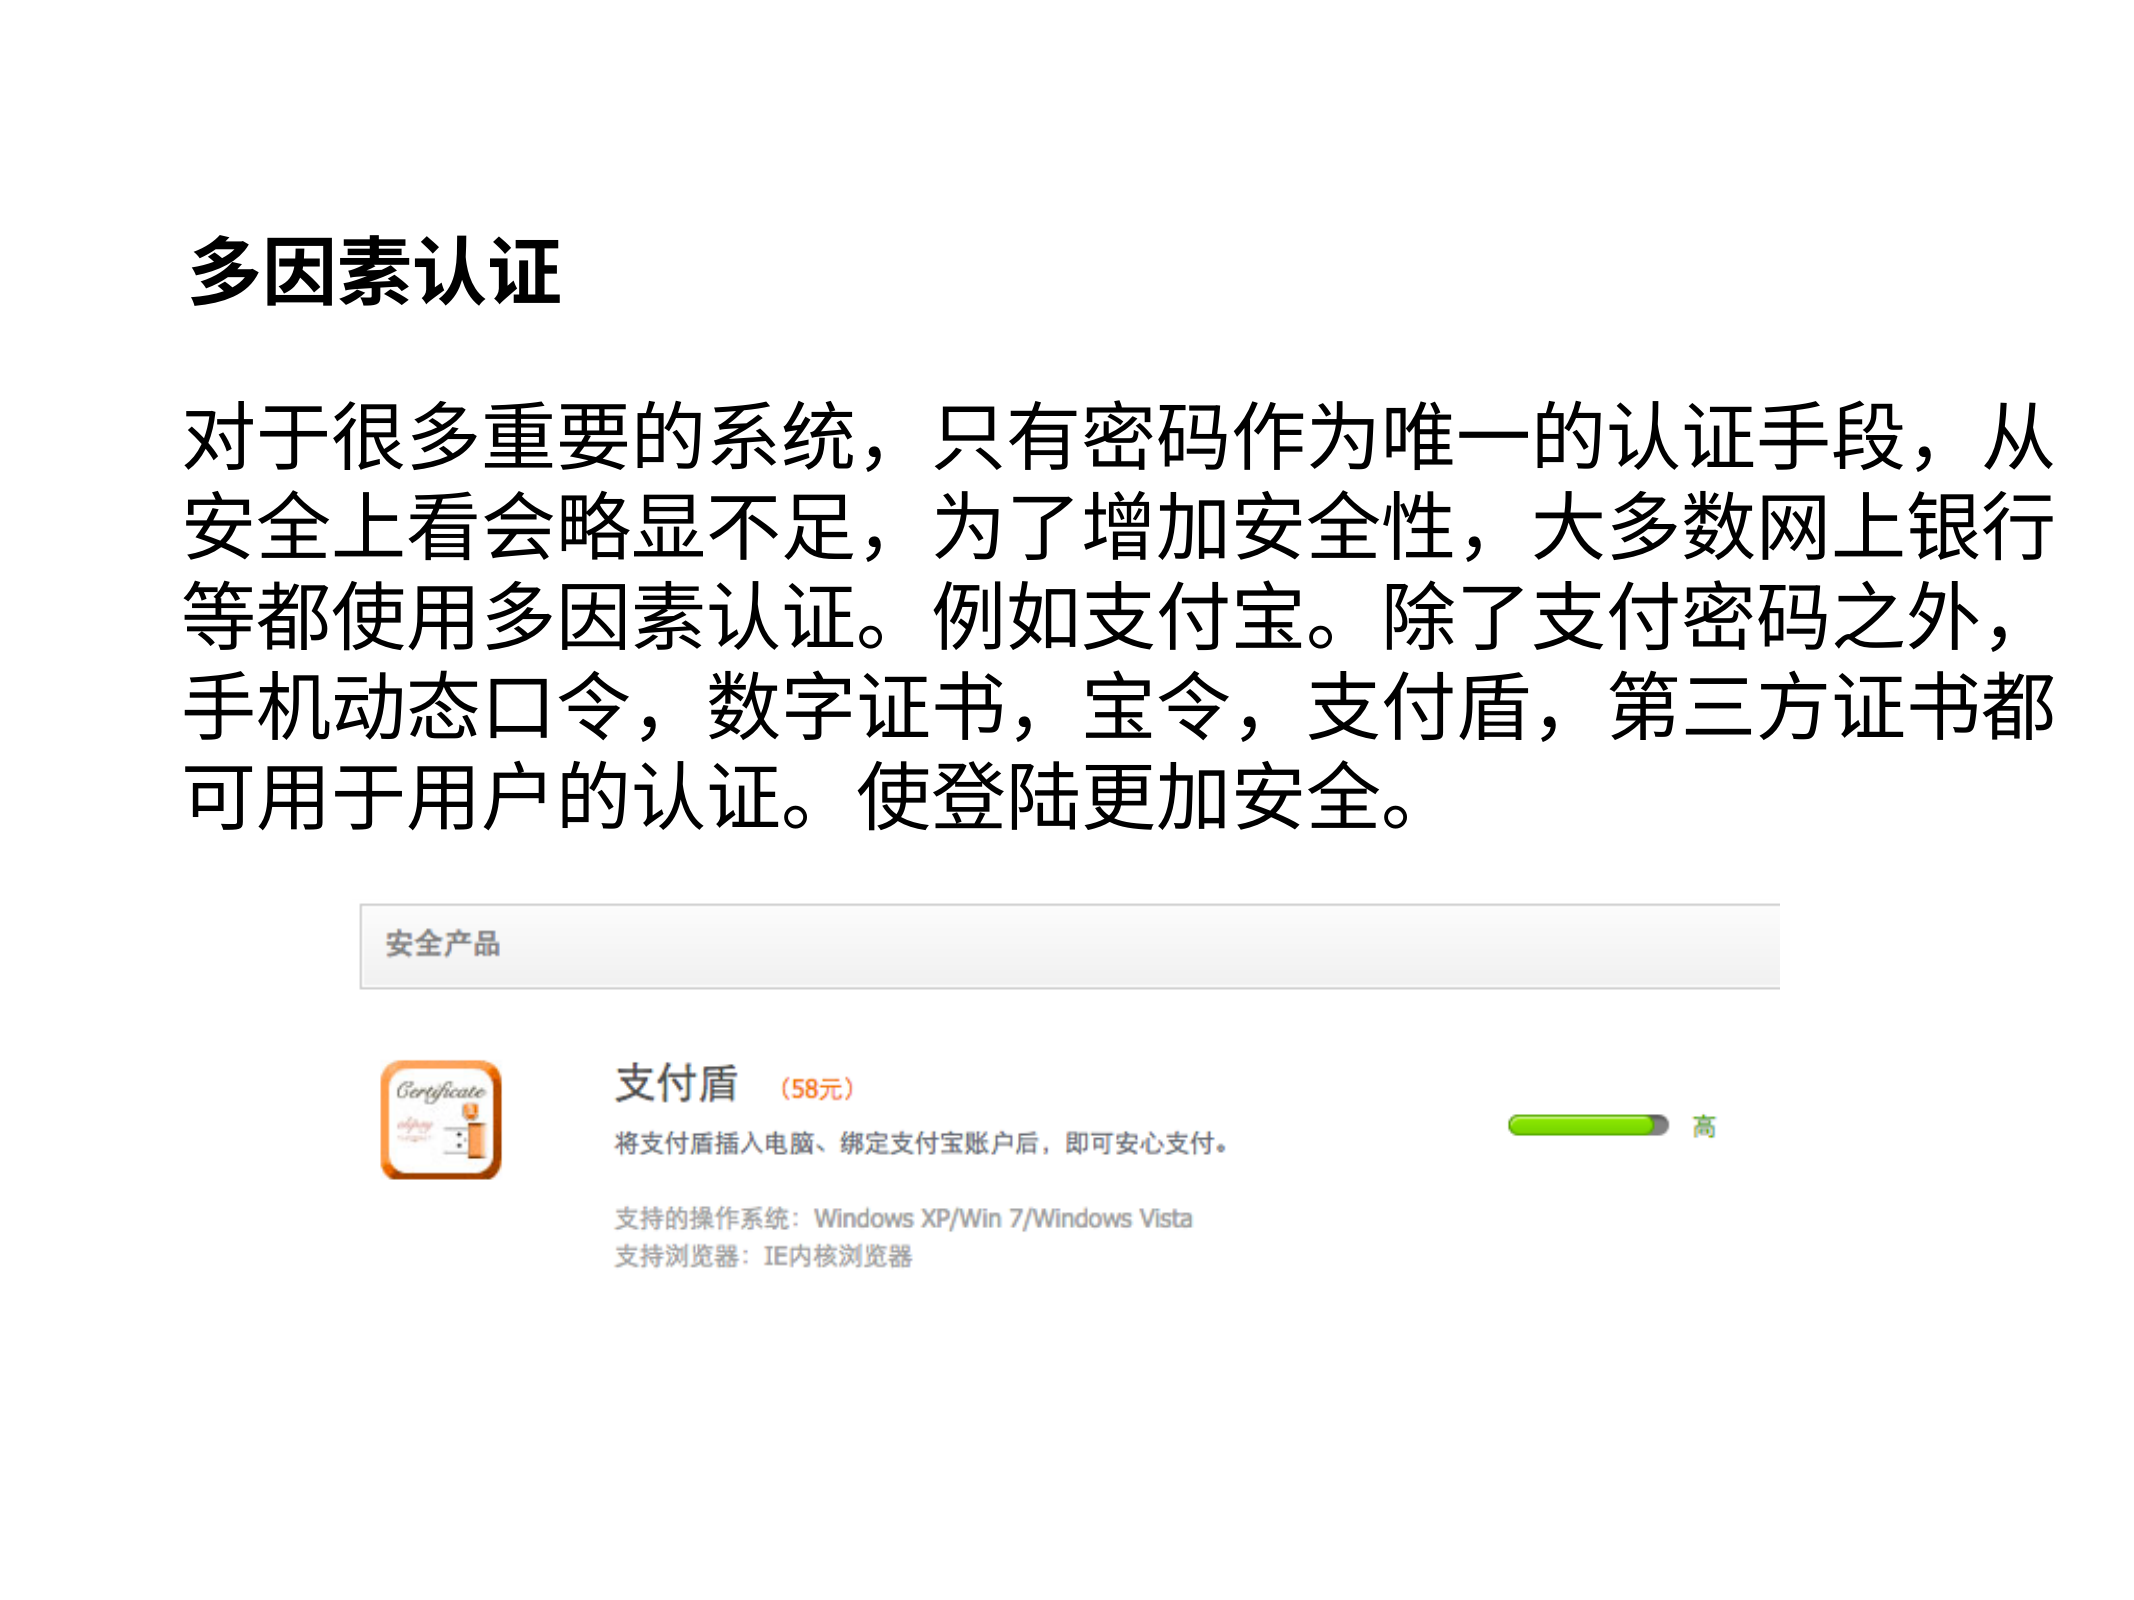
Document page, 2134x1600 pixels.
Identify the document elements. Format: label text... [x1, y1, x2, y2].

picture [352, 898, 1781, 1395]
text_box 对于很多重要的系统，只有密码作为唯一的认证手段，从安全上看会略显不足，为了增加安全性，大多数网上银行等都使用多因素认证。例如支付宝。除了支付密码之外，手机动态口令，数字证书，宝令，支付盾，第三方证书都可用于用户的认证。使登陆更加安全。 [172, 380, 2115, 848]
text_box 多因素认证 [179, 216, 572, 323]
